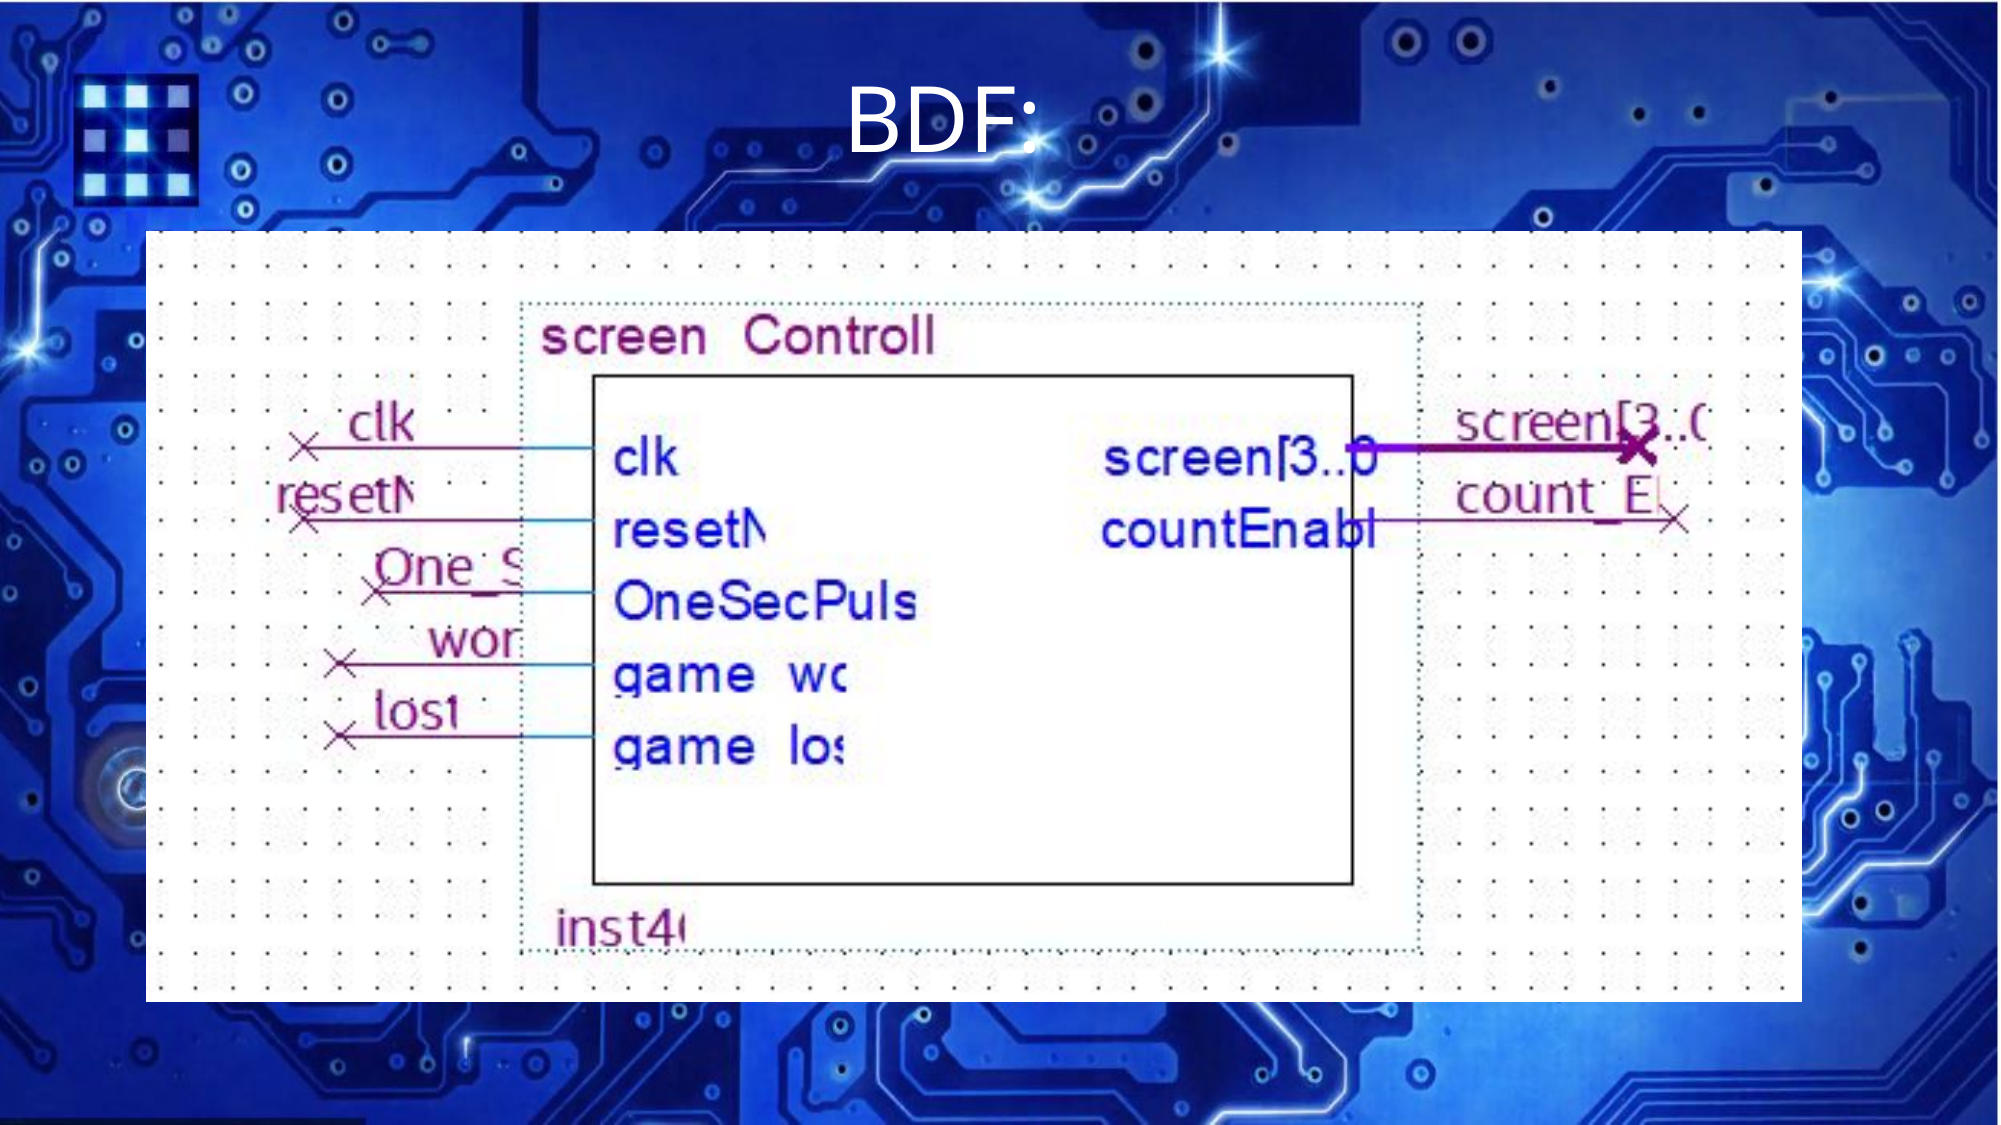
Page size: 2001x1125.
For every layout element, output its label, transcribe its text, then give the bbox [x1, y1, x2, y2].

title BDF: [80, 14, 1805, 232]
picture [0, 0, 2001, 1125]
